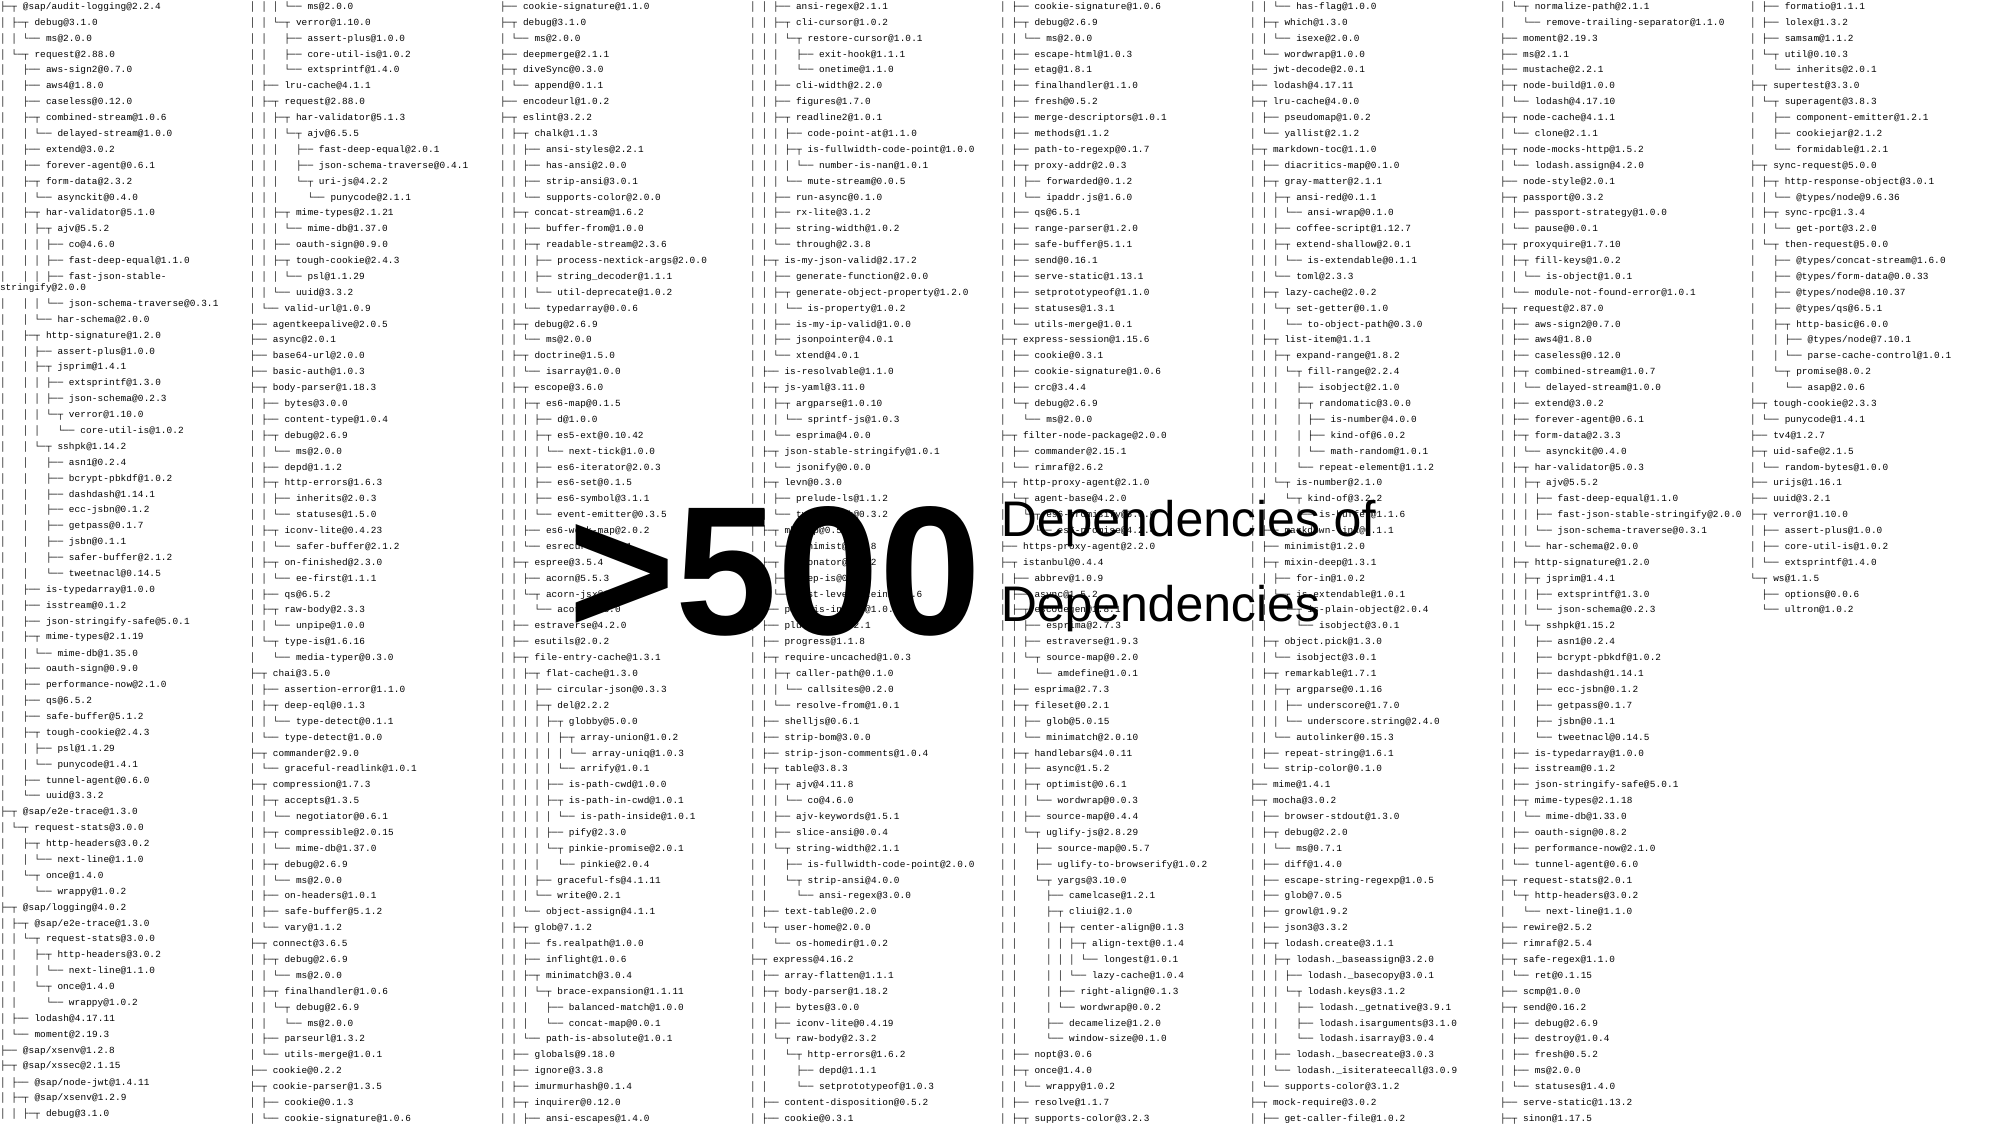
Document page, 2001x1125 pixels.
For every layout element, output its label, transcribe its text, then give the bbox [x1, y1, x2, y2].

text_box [566, 451, 1435, 674]
text_box ├─┬ @sap/audit-logging@2.2.4 │ ├─┬ debug@3.1.0 │ │ └── ms@2.0.0 │ └─┬ request@2.88.0 │ ├── aws-sign2@0.7.0 │ ├── aws4@1.8.0 │ ├── caseless@0.12.0 │ ├─┬ combined-stream@1.0.6 │ │ └── delayed-stream@1.0.0 │ ├── extend@3.0.2 │ ├── forever-agent@0.6.1 │ ├─┬ form-data@2.3.2 │ │ └── asynckit@0.4.0 │ ├─┬ har-validator@5.1.0 │ │ ├─┬ ajv@5.5.2 │ │ │ ├── co@4.6.0 │ │ │ ├── fast-deep-equal@1.1.0 │ │ │ ├── fast-json-stable-stringify@2.0.0 │ │ │ └── json-schema-traverse@0.3.1 │ │ └── har-schema@2.0.0 │ ├─┬ http-signature@1.2.0 │ │ ├── assert-plus@1.0.0 │ │ ├─┬ jsprim@1.4.1 │ │ │ ├── extsprintf@1.3.0 │ │ │ ├── json-schema@0.2.3 │ │ │ └─┬ verror@1.10.0 │ │ │ └── core-util-is@1.0.2 │ │ └─┬ sshpk@1.14.2 │ │ ├── asn1@0.2.4 │ │ ├── bcrypt-pbkdf@1.0.2 │ │ ├── dashdash@1.14.1 │ │ ├── ecc-jsbn@0.1.2 │ │ ├── getpass@0.1.7 │ │ ├── jsbn@0.1.1 │ │ ├── safer-buffer@2.1.2 │ │ └── tweetnacl@0.14.5 │ ├── is-typedarray@1.0.0 │ ├── isstream@0.1.2 │ ├── json-stringify-safe@5.0.1 │ ├─┬ mime-types@2.1.19 │ │ └── mime-db@1.35.0 │ ├── oauth-sign@0.9.0 │ ├── performance-now@2.1.0 │ ├── qs@6.5.2 │ ├── safe-buffer@5.1.2 │ ├─┬ tough-cookie@2.4.3 │ │ ├── psl@1.1.29 │ │ └── punycode@1.4.1 │ ├── tunnel-agent@0.6.0 │ └── uuid@3.3.2 ├─┬ @sap/e2e-trace@1.3.0 │ └─┬ request-stats@3.0.0 │ ├─┬ http-headers@3.0.2 │ │ └── next-line@1.1.0 │ └─┬ once@1.4.0 │ └── wrappy@1.0.2 ├─┬ @sap/logging@4.0.2 │ ├─┬ @sap/e2e-trace@1.3.0 │ │ └─┬ request-stats@3.0.0 │ │ ├─┬ http-headers@3.0.2 │ │ │ └── next-line@1.1.0 │ │ └─┬ once@1.4.0 │ │ └── wrappy@1.0.2 │ ├── lodash@4.17.11 │ └── moment@2.19.3 ├── @sap/xsenv@1.2.8 ├─┬ @sap/xssec@2.1.15 │ ├── @sap/node-jwt@1.4.11 │ ├─┬ @sap/xsenv@1.2.9 │ │ ├─┬ debug@3.1.0 │ │ │ └── ms@2.0.0 │ │ └─┬ verror@1.10.0 │ │ ├── assert-plus@1.0.0 │ │ ├── core-util-is@1.0.2 │ │ └── extsprintf@1.4.0 │ ├── lru-cache@4.1.1 │ ├─┬ request@2.88.0 │ │ ├─┬ har-validator@5.1.3 │ │ │ └─┬ ajv@6.5.5 │ │ │ ├── fast-deep-equal@2.0.1 │ │ │ ├── json-schema-traverse@0.4.1 │ │ │ └─┬ uri-js@4.2.2 │ │ │ └── punycode@2.1.1 │ │ ├─┬ mime-types@2.1.21 │ │ │ └── mime-db@1.37.0 │ │ ├── oauth-sign@0.9.0 │ │ ├─┬ tough-cookie@2.4.3 │ │ │ └── psl@1.1.29 │ │ └── uuid@3.3.2 │ └── valid-url@1.0.9 ├── agentkeepalive@2.0.5 ├── async@2.0.1 ├── base64-url@2.0.0 ├── basic-auth@1.0.3 ├─┬ body-parser@1.18.3 │ ├── bytes@3.0.0 │ ├── content-type@1.0.4 │ ├─┬ debug@2.6.9 │ │ └── ms@2.0.0 │ ├── depd@1.1.2 │ ├─┬ http-errors@1.6.3 │ │ ├── inherits@2.0.3 │ │ └── statuses@1.5.0 │ ├─┬ iconv-lite@0.4.23 │ │ └── safer-buffer@2.1.2 │ ├─┬ on-finished@2.3.0 │ │ └── ee-first@1.1.1 │ ├── qs@6.5.2 │ ├─┬ raw-body@2.3.3 │ │ └── unpipe@1.0.0 │ └─┬ type-is@1.6.16 │ └── media-typer@0.3.0 ├─┬ chai@3.5.0 │ ├── assertion-error@1.1.0 │ ├─┬ deep-eql@0.1.3 │ │ └── type-detect@0.1.1 │ └── type-detect@1.0.0 ├─┬ commander@2.9.0 │ └── graceful-readlink@1.0.1 ├─┬ compression@1.7.3 │ ├─┬ accepts@1.3.5 │ │ └── negotiator@0.6.1 │ ├─┬ compressible@2.0.15 │ │ └── mime-db@1.37.0 │ ├─┬ debug@2.6.9 │ │ └── ms@2.0.0 │ ├── on-headers@1.0.1 │ ├── safe-buffer@5.1.2 │ └── vary@1.1.2 ├─┬ connect@3.6.5 │ ├─┬ debug@2.6.9 │ │ └── ms@2.0.0 │ ├─┬ finalhandler@1.0.6 │ │ └─┬ debug@2.6.9 │ │ └── ms@2.0.0 │ ├── parseurl@1.3.2 │ └── utils-merge@1.0.1 ├── cookie@0.2.2 ├─┬ cookie-parser@1.3.5 │ ├── cookie@0.1.3 │ └── cookie-signature@1.0.6 ├── cookie-signature@1.1.0 ├─┬ debug@3.1.0 │ └── ms@2.0.0 ├── deepmerge@2.1.1 ├─┬ diveSync@0.3.0 │ └── append@0.1.1 ├── encodeurl@1.0.2 ├─┬ eslint@3.2.2 │ ├─┬ chalk@1.1.3 │ │ ├── ansi-styles@2.2.1 │ │ ├── has-ansi@2.0.0 │ │ ├── strip-ansi@3.0.1 │ │ └── supports-color@2.0.0 │ ├─┬ concat-stream@1.6.2 │ │ ├── buffer-from@1.0.0 │ │ ├─┬ readable-stream@2.3.6 │ │ │ ├── process-nextick-args@2.0.0 │ │ │ ├── string_decoder@1.1.1 │ │ │ └── util-deprecate@1.0.2 │ │ └── typedarray@0.0.6 │ ├─┬ debug@2.6.9 │ │ └── ms@2.0.0 │ ├─┬ doctrine@1.5.0 │ │ └── isarray@1.0.0 │ ├─┬ escope@3.6.0 │ │ ├─┬ es6-map@0.1.5 │ │ │ ├── d@1.0.0 │ │ │ ├─┬ es5-ext@0.10.42 │ │ │ │ └── next-tick@1.0.0 │ │ │ ├── es6-iterator@2.0.3 │ │ │ ├── es6-set@0.1.5 │ │ │ ├── es6-symbol@3.1.1 │ │ │ └── event-emitter@0.3.5 │ │ ├── es6-weak-map@2.0.2 │ │ └── esrecurse@4.2.1 │ ├─┬ espree@3.5.4 │ │ ├── acorn@5.5.3 │ │ └─┬ acorn-jsx@3.0.1 │ │ └── acorn@3.3.0 │ ├── estraverse@4.2.0 │ ├── esutils@2.0.2 │ ├─┬ file-entry-cache@1.3.1 │ │ ├─┬ flat-cache@1.3.0 │ │ │ ├── circular-json@0.3.3 │ │ │ ├─┬ del@2.2.2 │ │ │ │ ├─┬ globby@5.0.0 │ │ │ │ │ ├─┬ array-union@1.0.2 │ │ │ │ │ │ └── array-uniq@1.0.3 │ │ │ │ │ └── arrify@1.0.1 │ │ │ │ ├── is-path-cwd@1.0.0 │ │ │ │ ├─┬ is-path-in-cwd@1.0.1 │ │ │ │ │ └── is-path-inside@1.0.1 │ │ │ │ ├── pify@2.3.0 │ │ │ │ └─┬ pinkie-promise@2.0.1 │ │ │ │ └── pinkie@2.0.4 │ │ │ ├── graceful-fs@4.1.11 │ │ │ └── write@0.2.1 │ │ └── object-assign@4.1.1 │ ├─┬ glob@7.1.2 │ │ ├── fs.realpath@1.0.0 │ │ ├── inflight@1.0.6 │ │ ├─┬ minimatch@3.0.4 │ │ │ └─┬ brace-expansion@1.1.11 │ │ │ ├── balanced-match@1.0.0 │ │ │ └── concat-map@0.0.1 │ │ └── path-is-absolute@1.0.1 │ ├── globals@9.18.0 │ ├── ignore@3.3.8 │ ├── imurmurhash@0.1.4 │ ├─┬ inquirer@0.12.0 │ │ ├── ansi-escapes@1.4.0 │ │ ├── ansi-regex@2.1.1 │ │ ├─┬ cli-cursor@1.0.2 │ │ │ └─┬ restore-cursor@1.0.1 │ │ │ ├── exit-hook@1.1.1 │ │ │ └── onetime@1.1.0 │ │ ├── cli-width@2.2.0 │ │ ├── figures@1.7.0 │ │ ├─┬ readline2@1.0.1 │ │ │ ├── code-point-at@1.1.0 │ │ │ ├─┬ is-fullwidth-code-point@1.0.0 │ │ │ │ └── number-is-nan@1.0.1 │ │ │ └── mute-stream@0.0.5 │ │ ├── run-async@0.1.0 │ │ ├── rx-lite@3.1.2 │ │ ├── string-width@1.0.2 │ │ └── through@2.3.8 │ ├─┬ is-my-json-valid@2.17.2 │ │ ├── generate-function@2.0.0 │ │ ├─┬ generate-object-property@1.2.0 │ │ │ └── is-property@1.0.2 │ │ ├── is-my-ip-valid@1.0.0 │ │ ├── jsonpointer@4.0.1 │ │ └── xtend@4.0.1 │ ├── is-resolvable@1.1.0 │ ├─┬ js-yaml@3.11.0 │ │ ├─┬ argparse@1.0.10 │ │ │ └── sprintf-js@1.0.3 │ │ └── esprima@4.0.0 │ ├─┬ json-stable-stringify@1.0.1 │ │ └── jsonify@0.0.0 │ ├─┬ levn@0.3.0 │ │ ├── prelude-ls@1.1.2 │ │ └── type-check@0.3.2 │ ├─┬ mkdirp@0.5.1 │ │ └── minimist@0.0.8 │ ├─┬ optionator@0.8.2 │ │ ├── deep-is@0.1.3 │ │ └── fast-levenshtein@2.0.6 │ ├── path-is-inside@1.0.2 │ ├── pluralize@1.2.1 │ ├── progress@1.1.8 │ ├─┬ require-uncached@1.0.3 │ │ ├─┬ caller-path@0.1.0 │ │ │ └── callsites@0.2.0 │ │ └── resolve-from@1.0.1 │ ├── shelljs@0.6.1 │ ├── strip-bom@3.0.0 │ ├── strip-json-comments@1.0.4 │ ├─┬ table@3.8.3 │ │ ├─┬ ajv@4.11.8 │ │ │ └── co@4.6.0 │ │ ├── ajv-keywords@1.5.1 │ │ ├── slice-ansi@0.0.4 │ │ └─┬ string-width@2.1.1 │ │ ├── is-fullwidth-code-point@2.0.0 │ │ └─┬ strip-ansi@4.0.0 │ │ └── ansi-regex@3.0.0 │ ├── text-table@0.2.0 │ └─┬ user-home@2.0.0 │ └── os-homedir@1.0.2 ├─┬ express@4.16.2 │ ├── array-flatten@1.1.1 │ ├─┬ body-parser@1.18.2 │ │ ├── bytes@3.0.0 │ │ ├── iconv-lite@0.4.19 │ │ └─┬ raw-body@2.3.2 │ │ └─┬ http-errors@1.6.2 │ │ ├── depd@1.1.1 │ │ └── setprototypeof@1.0.3 │ ├── content-disposition@0.5.2 │ ├── cookie@0.3.1 │ ├── cookie-signature@1.0.6 │ ├─┬ debug@2.6.9 │ │ └── ms@2.0.0 │ ├── escape-html@1.0.3 │ ├── etag@1.8.1 │ ├── finalhandler@1.1.0 │ ├── fresh@0.5.2 │ ├── merge-descriptors@1.0.1 │ ├── methods@1.1.2 │ ├── path-to-regexp@0.1.7 │ ├─┬ proxy-addr@2.0.3 │ │ ├── forwarded@0.1.2 │ │ └── ipaddr.js@1.6.0 │ ├── qs@6.5.1 │ ├── range-parser@1.2.0 │ ├── safe-buffer@5.1.1 │ ├── send@0.16.1 │ ├── serve-static@1.13.1 │ ├── setprototypeof@1.1.0 │ ├── statuses@1.3.1 │ └── utils-merge@1.0.1 ├─┬ express-session@1.15.6 │ ├── cookie@0.3.1 │ ├── cookie-signature@1.0.6 │ ├── crc@3.4.4 │ └─┬ debug@2.6.9 │ └── ms@2.0.0 ├─┬ filter-node-package@2.0.0 │ ├── commander@2.15.1 │ └── rimraf@2.6.2 ├─┬ http-proxy-agent@2.1.0 │ └─┬ agent-base@4.2.0 │ └─┬ es6-promisify@5.0.0 │ └── es6-promise@4.2.4 ├── https-proxy-agent@2.2.0 ├─┬ istanbul@0.4.4 │ ├── abbrev@1.0.9 │ ├── async@1.5.2 │ ├─┬ escodegen@1.8.1 │ │ ├── esprima@2.7.3 │ │ ├── estraverse@1.9.3 │ │ └─┬ source-map@0.2.0 │ │ └── amdefine@1.0.1 │ ├── esprima@2.7.3 │ ├─┬ fileset@0.2.1 │ │ ├── glob@5.0.15 │ │ └── minimatch@2.0.10 │ ├─┬ handlebars@4.0.11 │ │ ├── async@1.5.2 │ │ ├─┬ optimist@0.6.1 │ │ │ └── wordwrap@0.0.3 │ │ ├── source-map@0.4.4 │ │ └─┬ uglify-js@2.8.29 │ │ ├── source-map@0.5.7 │ │ ├── uglify-to-browserify@1.0.2 │ │ └─┬ yargs@3.10.0 │ │ ├── camelcase@1.2.1 │ │ ├─┬ cliui@2.1.0 │ │ │ ├─┬ center-align@0.1.3 │ │ │ │ ├─┬ align-text@0.1.4 │ │ │ │ │ └── longest@1.0.1 │ │ │ │ └── lazy-cache@1.0.4 │ │ │ ├── right-align@0.1.3 │ │ │ └── wordwrap@0.0.2 │ │ ├── decamelize@1.2.0 │ │ └── window-size@0.1.0 │ ├── nopt@3.0.6 │ ├─┬ once@1.4.0 │ │ └── wrappy@1.0.2 │ ├── resolve@1.1.7 │ ├─┬ supports-color@3.2.3 │ │ └── has-flag@1.0.0 │ ├─┬ which@1.3.0 │ │ └── isexe@2.0.0 │ └── wordwrap@1.0.0 ├── jwt-decode@2.0.1 ├── lodash@4.17.11 ├─┬ lru-cache@4.0.0 │ ├── pseudomap@1.0.2 │ └── yallist@2.1.2 ├─┬ markdown-toc@1.1.0 │ ├── diacritics-map@0.1.0 │ ├─┬ gray-matter@2.1.1 │ │ ├─┬ ansi-red@0.1.1 │ │ │ └── ansi-wrap@0.1.0 │ │ ├── coffee-script@1.12.7 │ │ ├─┬ extend-shallow@2.0.1 │ │ │ └── is-extendable@0.1.1 │ │ └── toml@2.3.3 │ ├─┬ lazy-cache@2.0.2 │ │ └─┬ set-getter@0.1.0 │ │ └── to-object-path@0.3.0 │ ├─┬ list-item@1.1.1 │ │ ├─┬ expand-range@1.8.2 │ │ │ └─┬ fill-range@2.2.4 │ │ │ ├── isobject@2.1.0 │ │ │ ├─┬ randomatic@3.0.0 │ │ │ │ ├── is-number@4.0.0 │ │ │ │ ├── kind-of@6.0.2 │ │ │ │ └── math-random@1.0.1 │ │ │ └── repeat-element@1.1.2 │ │ └─┬ is-number@2.1.0 │ │ └─┬ kind-of@3.2.2 │ │ └── is-buffer@1.1.6 │ ├── markdown-link@0.1.1 │ ├── minimist@1.2.0 │ ├─┬ mixin-deep@1.3.1 │ │ ├── for-in@1.0.2 │ │ └─┬ is-extendable@1.0.1 │ │ └─┬ is-plain-object@2.0.4 │ │ └── isobject@3.0.1 │ ├─┬ object.pick@1.3.0 │ │ └── isobject@3.0.1 │ ├─┬ remarkable@1.7.1 │ │ ├─┬ argparse@0.1.16 │ │ │ ├── underscore@1.7.0 │ │ │ └── underscore.string@2.4.0 │ │ └── autolinker@0.15.3 │ ├── repeat-string@1.6.1 │ └── strip-color@0.1.0 ├── mime@1.4.1 ├─┬ mocha@3.0.2 │ ├── browser-stdout@1.3.0 │ ├─┬ debug@2.2.0 │ │ └── ms@0.7.1 │ ├── diff@1.4.0 │ ├── escape-string-regexp@1.0.5 │ ├── glob@7.0.5 │ ├── growl@1.9.2 │ ├── json3@3.3.2 │ ├─┬ lodash.create@3.1.1 │ │ ├─┬ lodash._baseassign@3.2.0 │ │ │ ├── lodash._basecopy@3.0.1 │ │ │ └─┬ lodash.keys@3.1.2 │ │ │ ├── lodash._getnative@3.9.1 │ │ │ ├── lodash.isarguments@3.1.0 │ │ │ └── lodash.isarray@3.0.4 │ │ ├── lodash._basecreate@3.0.3 │ │ └── lodash._isiterateecall@3.0.9 │ └── supports-color@3.1.2 ├─┬ mock-require@3.0.2 │ ├── get-caller-file@1.0.2 │ └─┬ normalize-path@2.1.1 │ └── remove-trailing-separator@1.1.0 ├── moment@2.19.3 ├── ms@2.1.1 ├── mustache@2.2.1 ├─┬ node-build@1.0.0 │ └── lodash@4.17.10 ├─┬ node-cache@4.1.1 │ └── clone@2.1.1 ├─┬ node-mocks-http@1.5.2 │ └── lodash.assign@4.2.0 ├── node-style@2.0.1 ├─┬ passport@0.3.2 │ ├── passport-strategy@1.0.0 │ └── pause@0.0.1 ├─┬ proxyquire@1.7.10 │ ├─┬ fill-keys@1.0.2 │ │ └── is-object@1.0.1 │ └── module-not-found-error@1.0.1 ├─┬ request@2.87.0 │ ├── aws-sign2@0.7.0 │ ├── aws4@1.8.0 │ ├── caseless@0.12.0 │ ├─┬ combined-stream@1.0.7 │ │ └── delayed-stream@1.0.0 │ ├── extend@3.0.2 │ ├── forever-agent@0.6.1 │ ├─┬ form-data@2.3.3 │ │ └── asynckit@0.4.0 │ ├─┬ har-validator@5.0.3 │ │ ├─┬ ajv@5.5.2 │ │ │ ├── fast-deep-equal@1.1.0 │ │ │ ├── fast-json-stable-stringify@2.0.0 │ │ │ └── json-schema-traverse@0.3.1 │ │ └── har-schema@2.0.0 │ ├─┬ http-signature@1.2.0 │ │ ├─┬ jsprim@1.4.1 │ │ │ ├── extsprintf@1.3.0 │ │ │ └── json-schema@0.2.3 │ │ └─┬ sshpk@1.15.2 │ │ ├── asn1@0.2.4 │ │ ├── bcrypt-pbkdf@1.0.2 │ │ ├── dashdash@1.14.1 │ │ ├── ecc-jsbn@0.1.2 │ │ ├── getpass@0.1.7 │ │ ├── jsbn@0.1.1 │ │ └── tweetnacl@0.14.5 │ ├── is-typedarray@1.0.0 │ ├── isstream@0.1.2 │ ├── json-stringify-safe@5.0.1 │ ├─┬ mime-types@2.1.18 │ │ └── mime-db@1.33.0 │ ├── oauth-sign@0.8.2 │ ├── performance-now@2.1.0 │ └── tunnel-agent@0.6.0 ├─┬ request-stats@2.0.1 │ └─┬ http-headers@3.0.2 │ └── next-line@1.1.0 ├── rewire@2.5.2 ├── rimraf@2.5.4 ├─┬ safe-regex@1.1.0 │ └── ret@0.1.15 ├── scmp@1.0.0 ├─┬ send@0.16.2 │ ├── debug@2.6.9 │ ├── destroy@1.0.4 │ ├── fresh@0.5.2 │ ├── ms@2.0.0 │ └── statuses@1.4.0 ├── serve-static@1.13.2 ├─┬ sinon@1.17.5 │ ├── formatio@1.1.1 │ ├── lolex@1.3.2 │ ├── samsam@1.1.2 │ └─┬ util@0.10.3 │ └── inherits@2.0.1 ├─┬ supertest@3.3.0 │ └─┬ superagent@3.8.3 │ ├── component-emitter@1.2.1 │ ├── cookiejar@2.1.2 │ └── formidable@1.2.1 ├─┬ sync-request@5.0.0 │ ├─┬ http-response-object@3.0.1 │ │ └── @types/node@9.6.36 │ ├─┬ sync-rpc@1.3.4 │ │ └── get-port@3.2.0 │ └─┬ then-request@5.0.0 │ ├── @types/concat-stream@1.6.0 │ ├── @types/form-data@0.0.33 │ ├── @types/node@8.10.37 │ ├── @types/qs@6.5.1 │ ├─┬ http-basic@6.0.0 │ │ ├── @types/node@7.10.1 │ │ └── parse-cache-control@1.0.1 │ └─┬ promise@8.0.2 │ └── asap@2.0.6 ├─┬ tough-cookie@2.3.3 │ └── punycode@1.4.1 ├── tv4@1.2.7 ├─┬ uid-safe@2.1.5 │ └── random-bytes@1.0.0 ├── urijs@1.16.1 ├── uuid@3.2.1 ├─┬ verror@1.10.0 │ ├── assert-plus@1.0.0 │ ├── core-util-is@1.0.2 │ └── extsprintf@1.4.0 └─┬ ws@1.1.5 ├── options@0.0.6 └── ultron@1.0.2 [0, 0, 2001, 1125]
